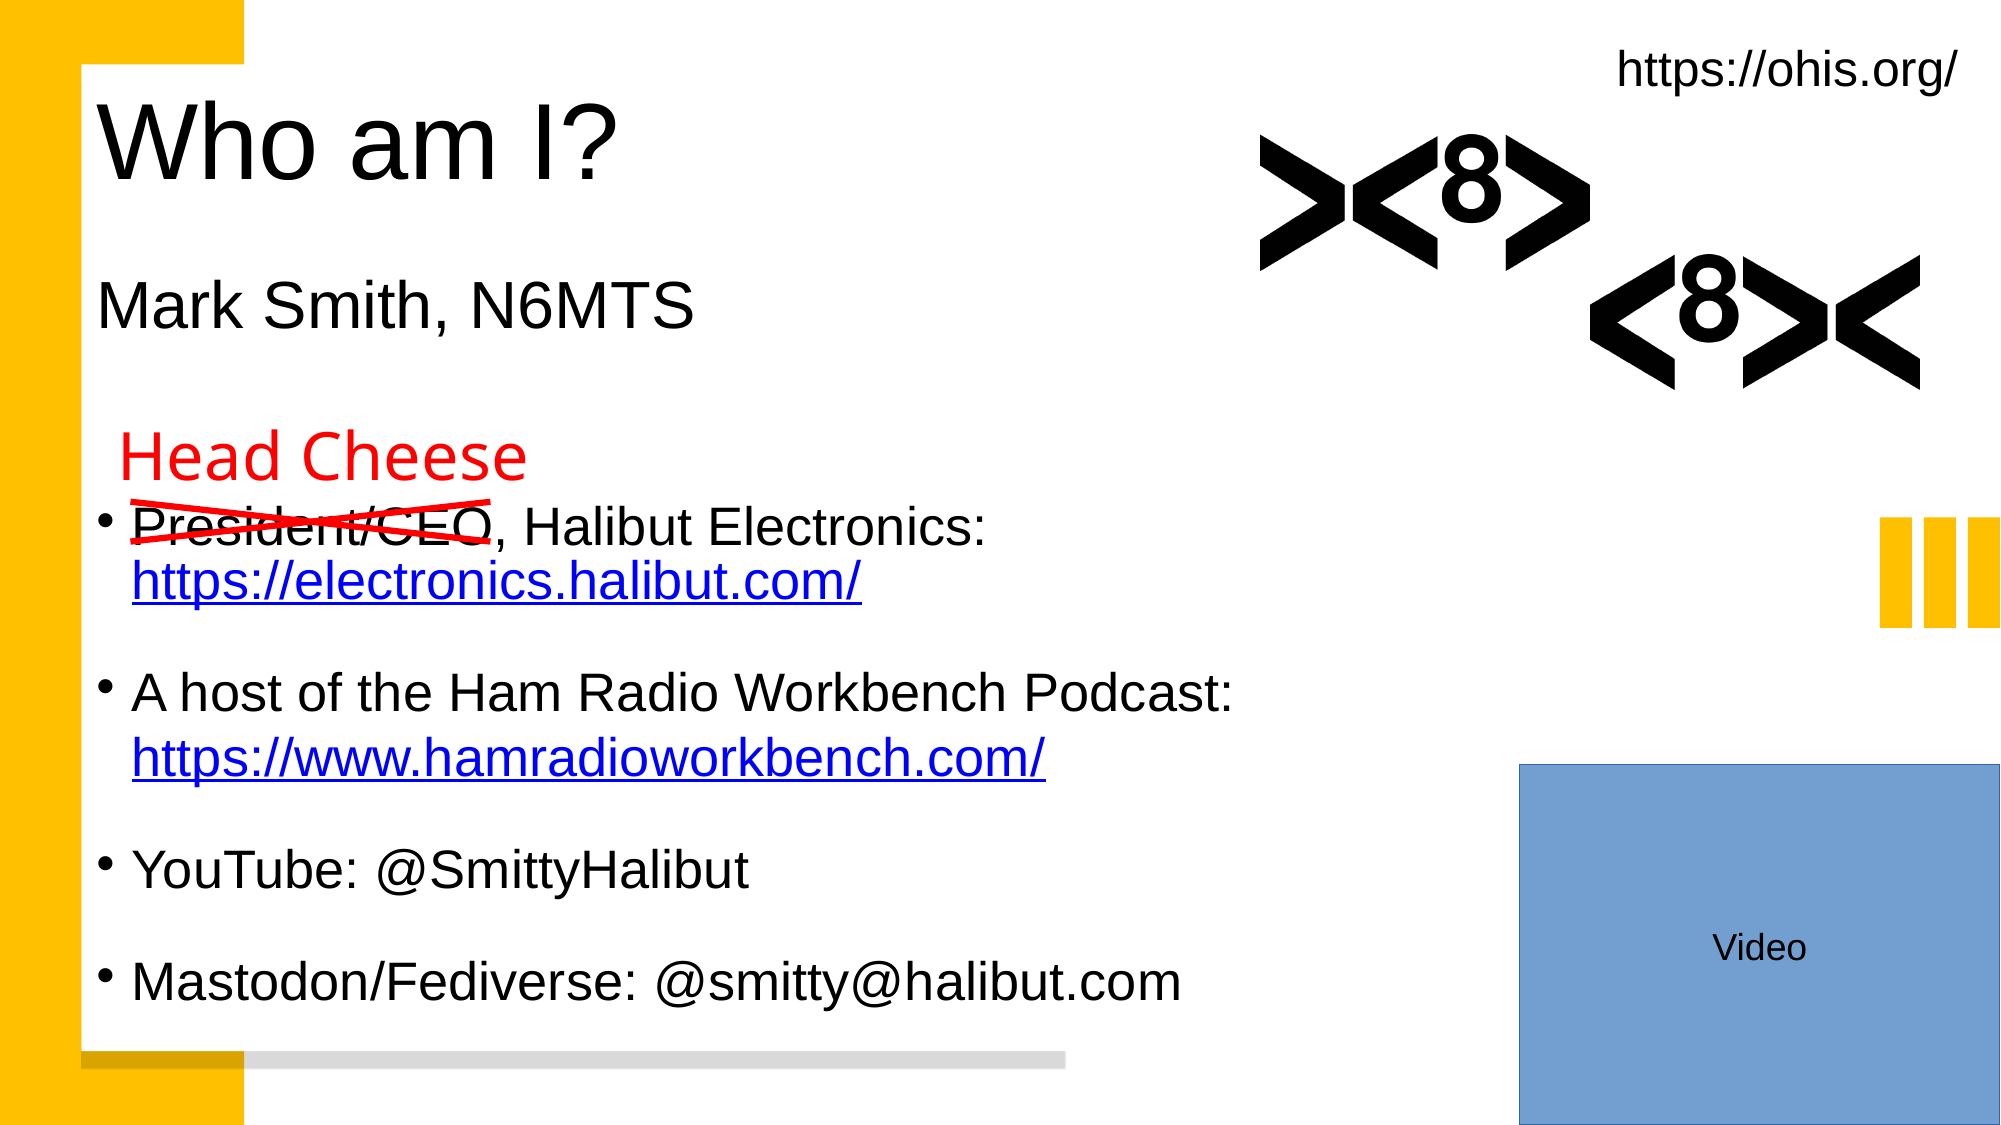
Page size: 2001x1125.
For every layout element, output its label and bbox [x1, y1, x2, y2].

text_box [0, 0, 2000, 1125]
picture [1259, 134, 1921, 391]
